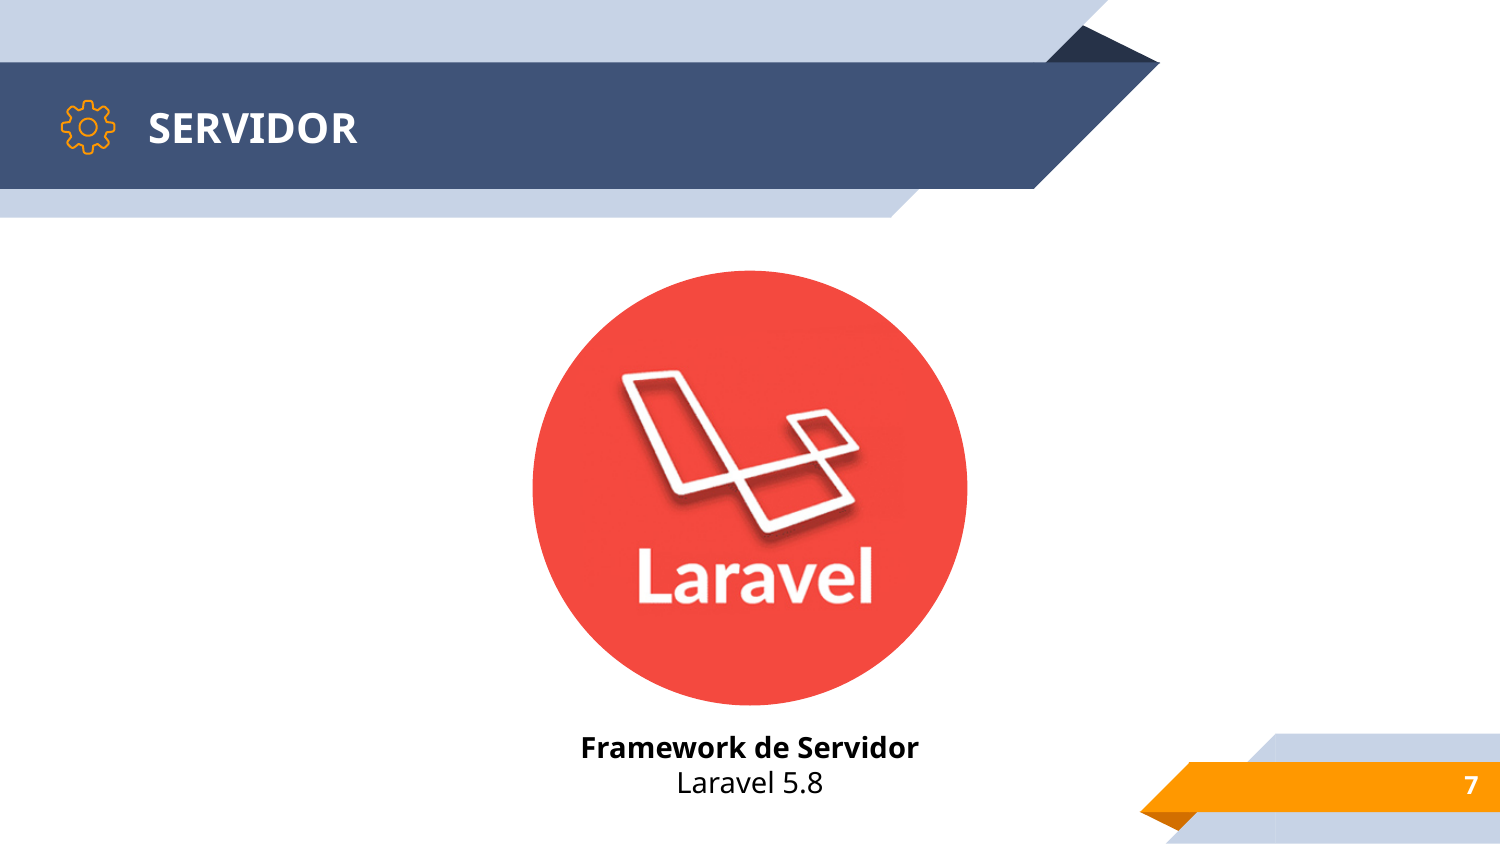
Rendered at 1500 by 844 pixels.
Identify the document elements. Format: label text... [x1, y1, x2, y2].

slide_number ‹#› [1249, 760, 1494, 813]
title SERVIDOR [133, 64, 1035, 190]
picture [532, 270, 968, 706]
text_box Framework de Servidor Laravel 5.8 [559, 714, 941, 796]
